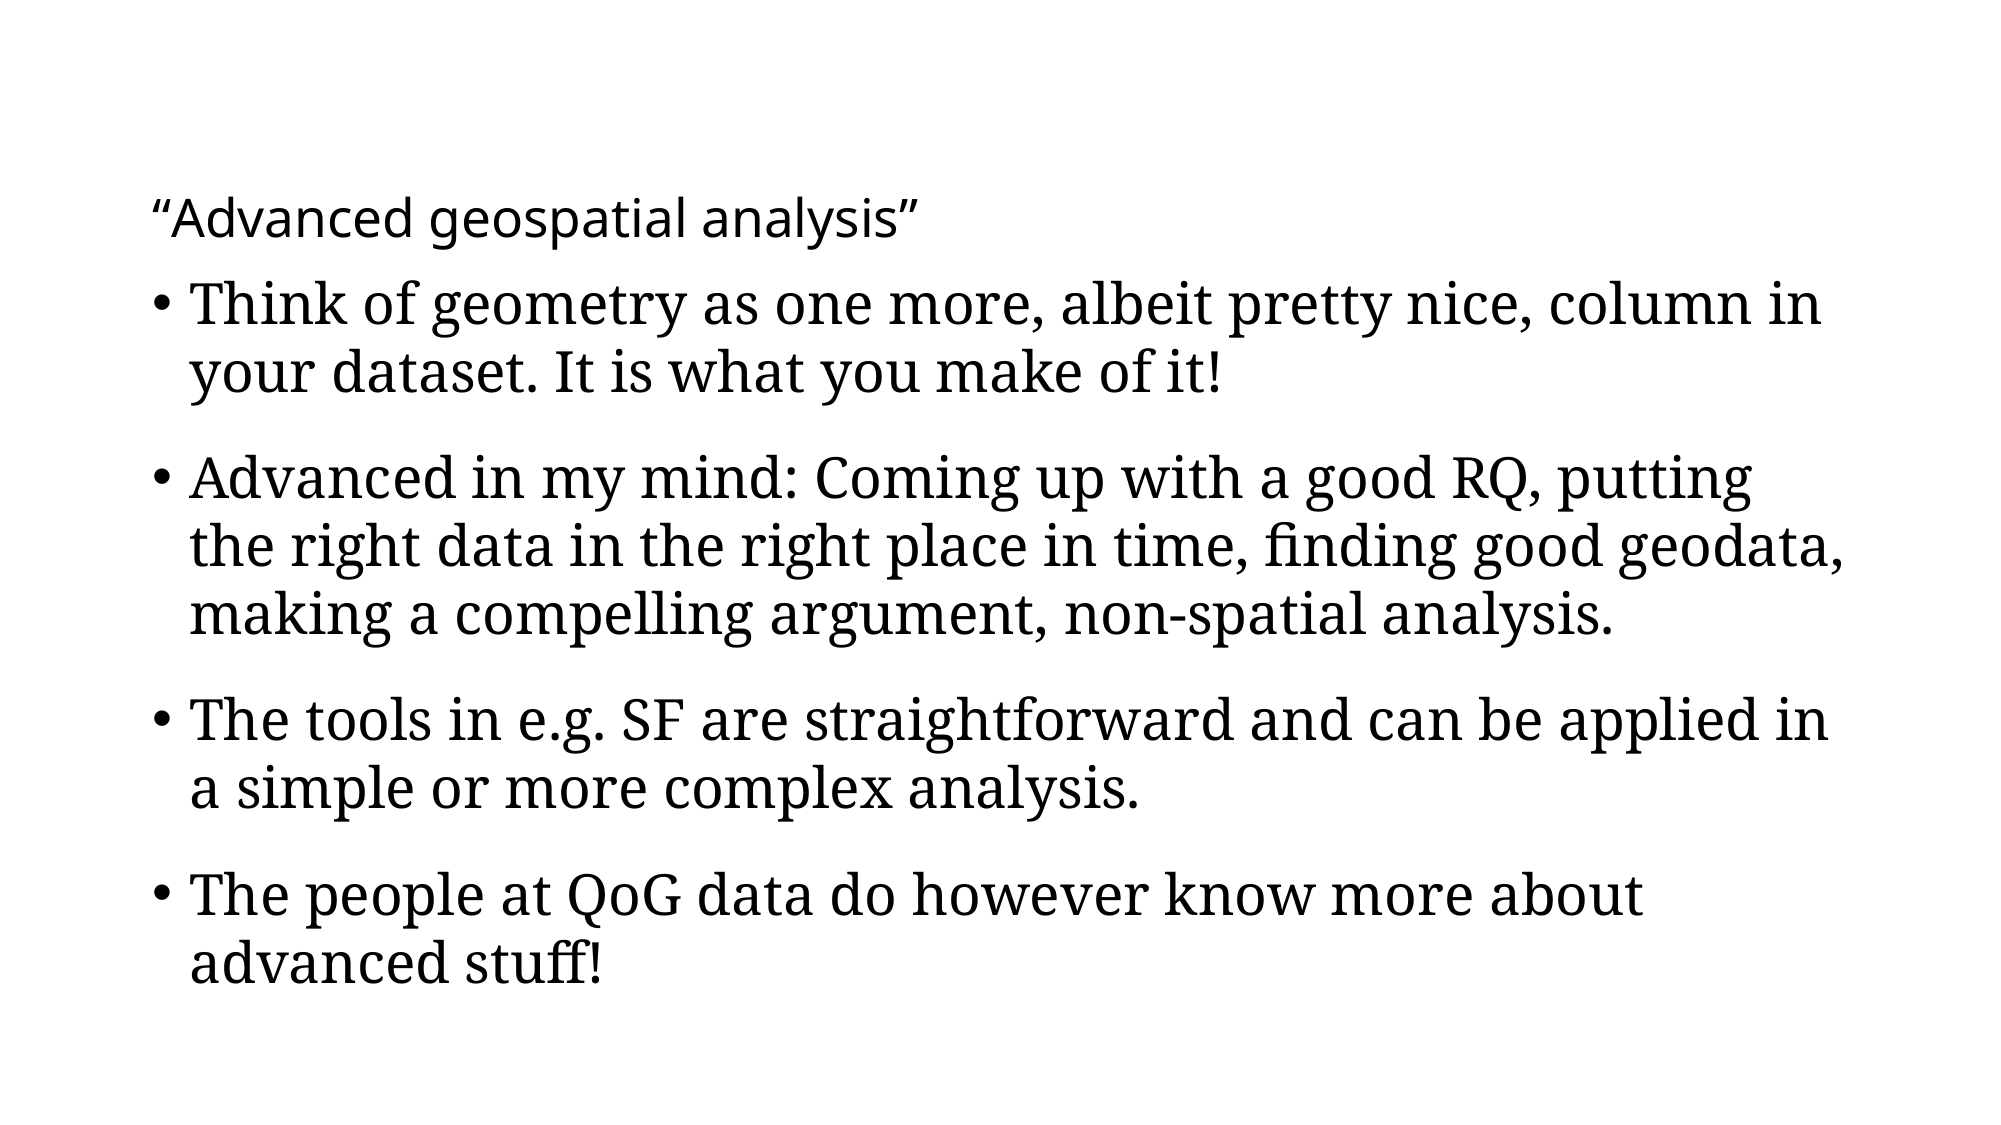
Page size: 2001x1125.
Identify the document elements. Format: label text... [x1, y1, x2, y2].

list “Advanced geospatial analysis” Think of geometry as one more, albeit pretty nice, column in your dataset. It is what you make of it! Advanced in my mind: Coming up with a good RQ, putting the right data in the right place in time, finding good geodata, making a compelling argument, non-spatial analysis. The tools in e.g. SF are straightforward and can be applied in a simple or more complex analysis. The people at QoG data do however know more about advanced stuff! [137, 139, 1863, 1028]
